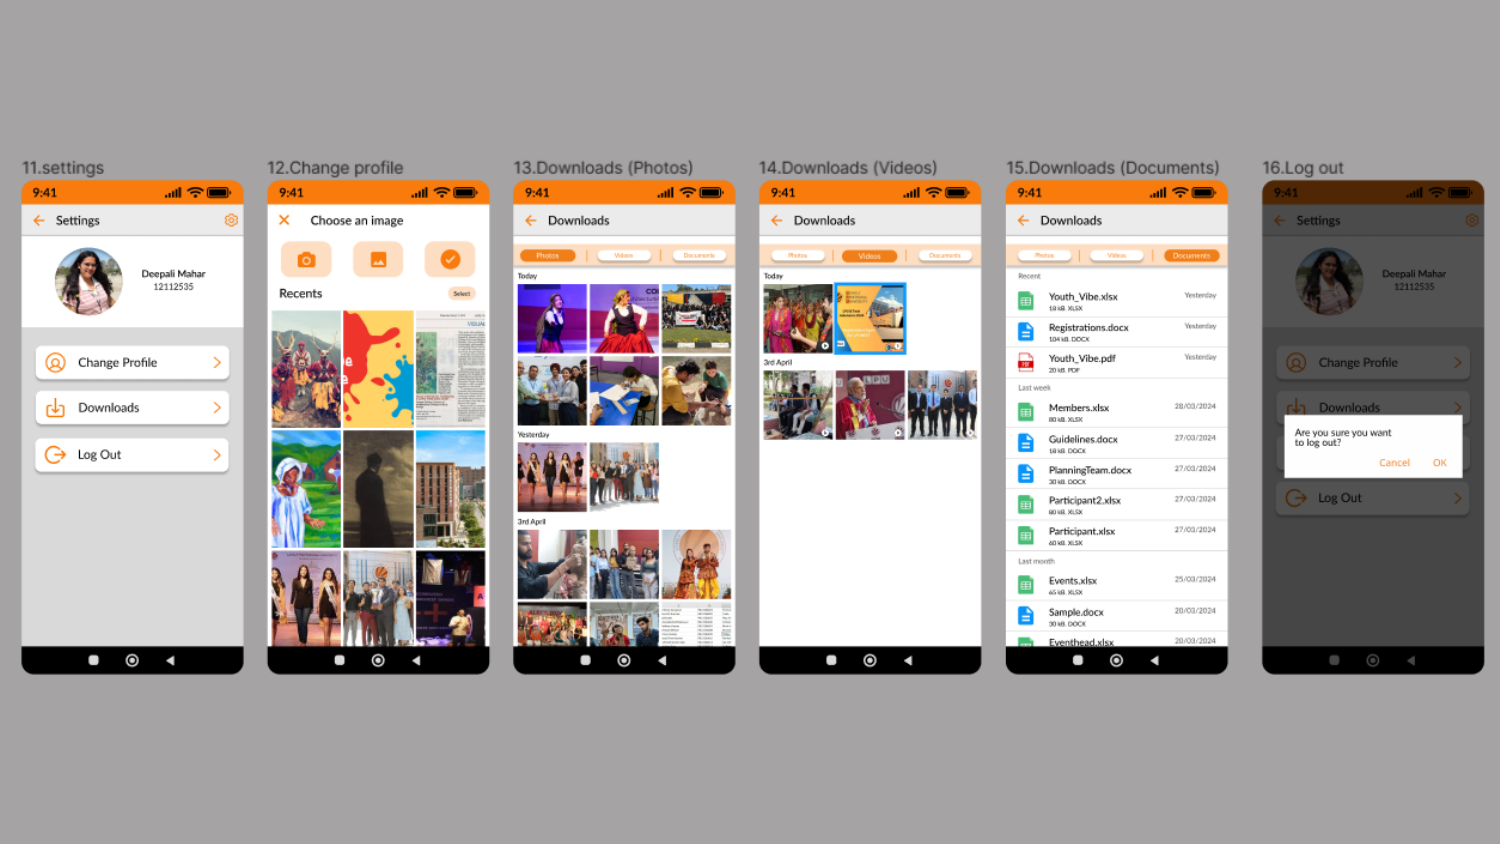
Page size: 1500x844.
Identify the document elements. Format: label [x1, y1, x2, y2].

picture [0, 144, 1500, 700]
